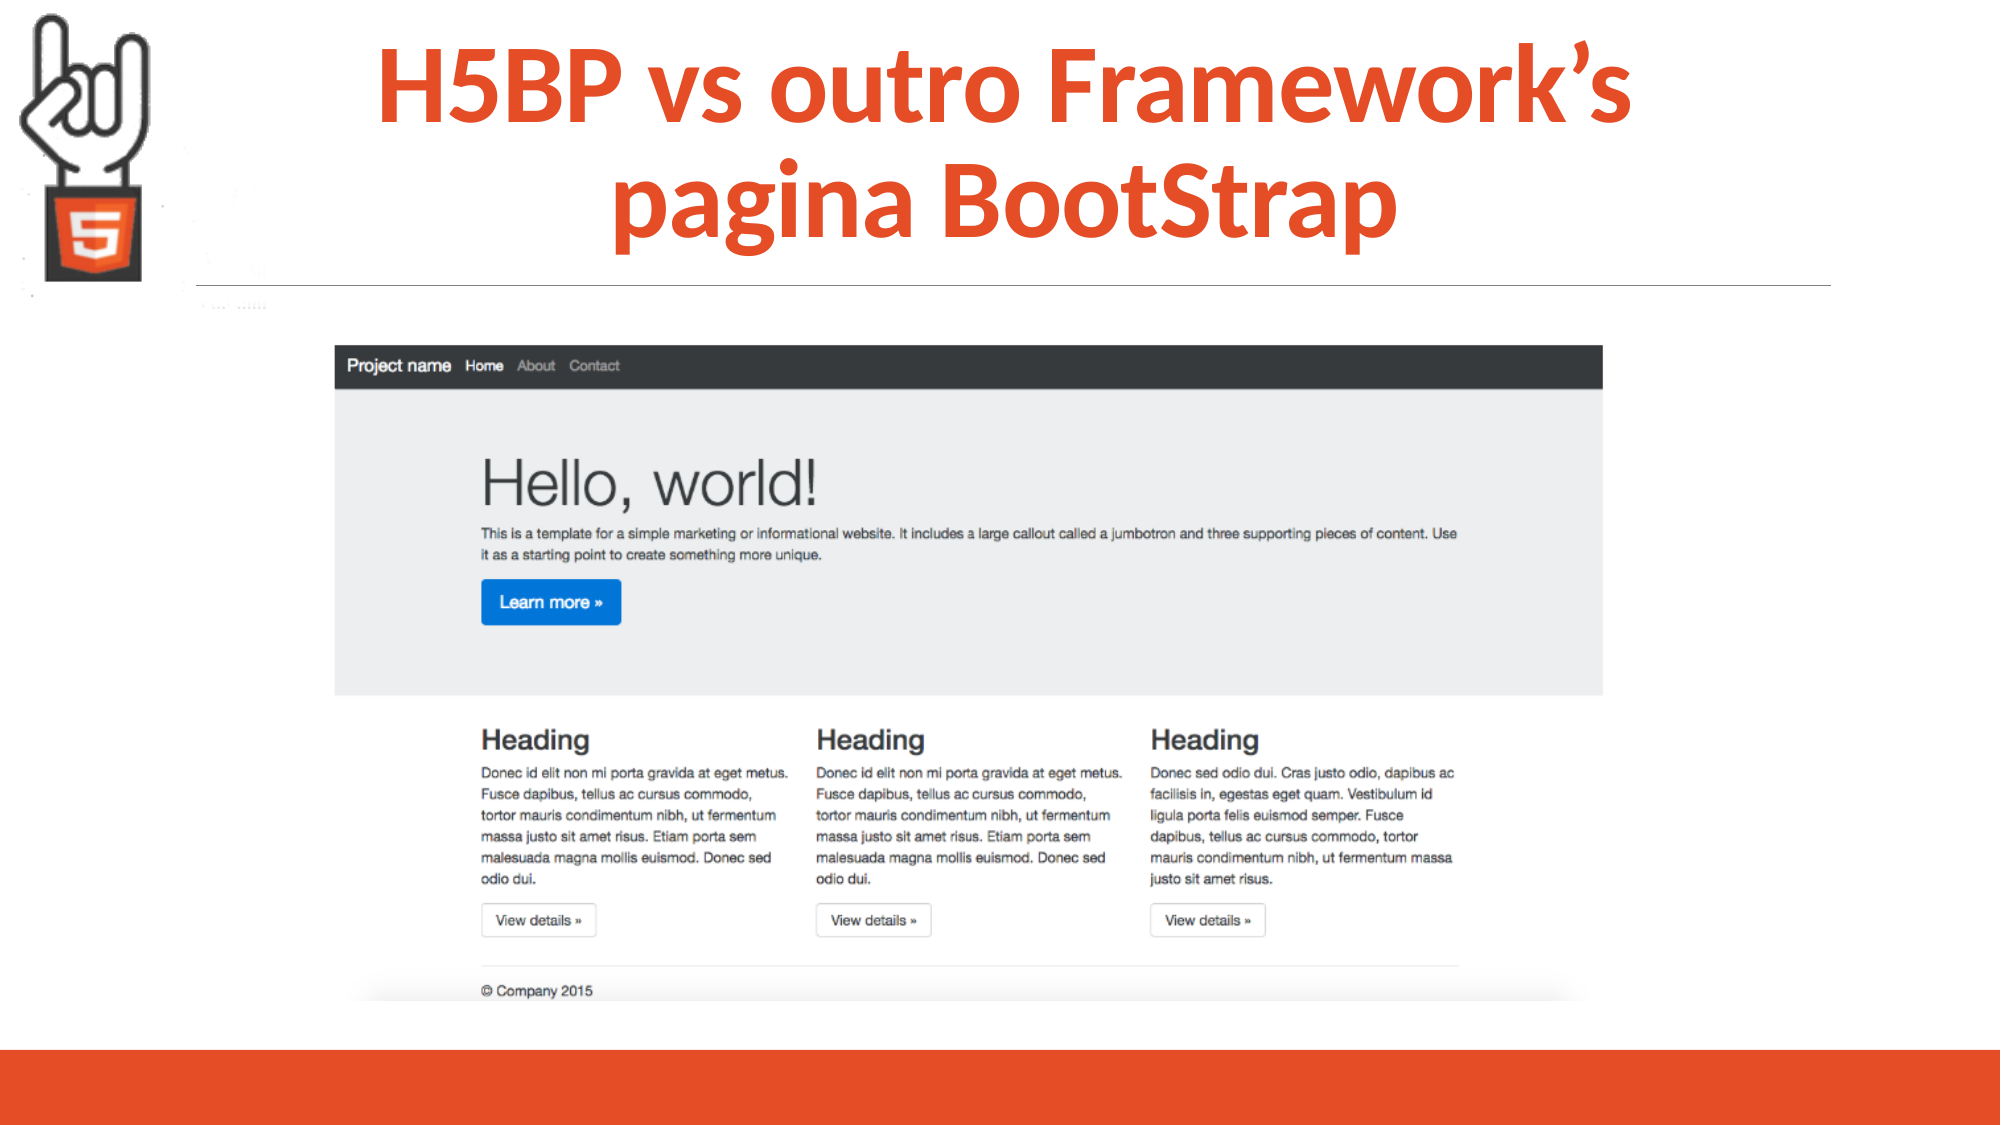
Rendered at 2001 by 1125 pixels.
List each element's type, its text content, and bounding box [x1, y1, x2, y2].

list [322, 340, 1607, 1002]
picture [0, 0, 269, 309]
title H5BP vs outro Framework’s pagina BootStrap [356, 23, 1654, 268]
